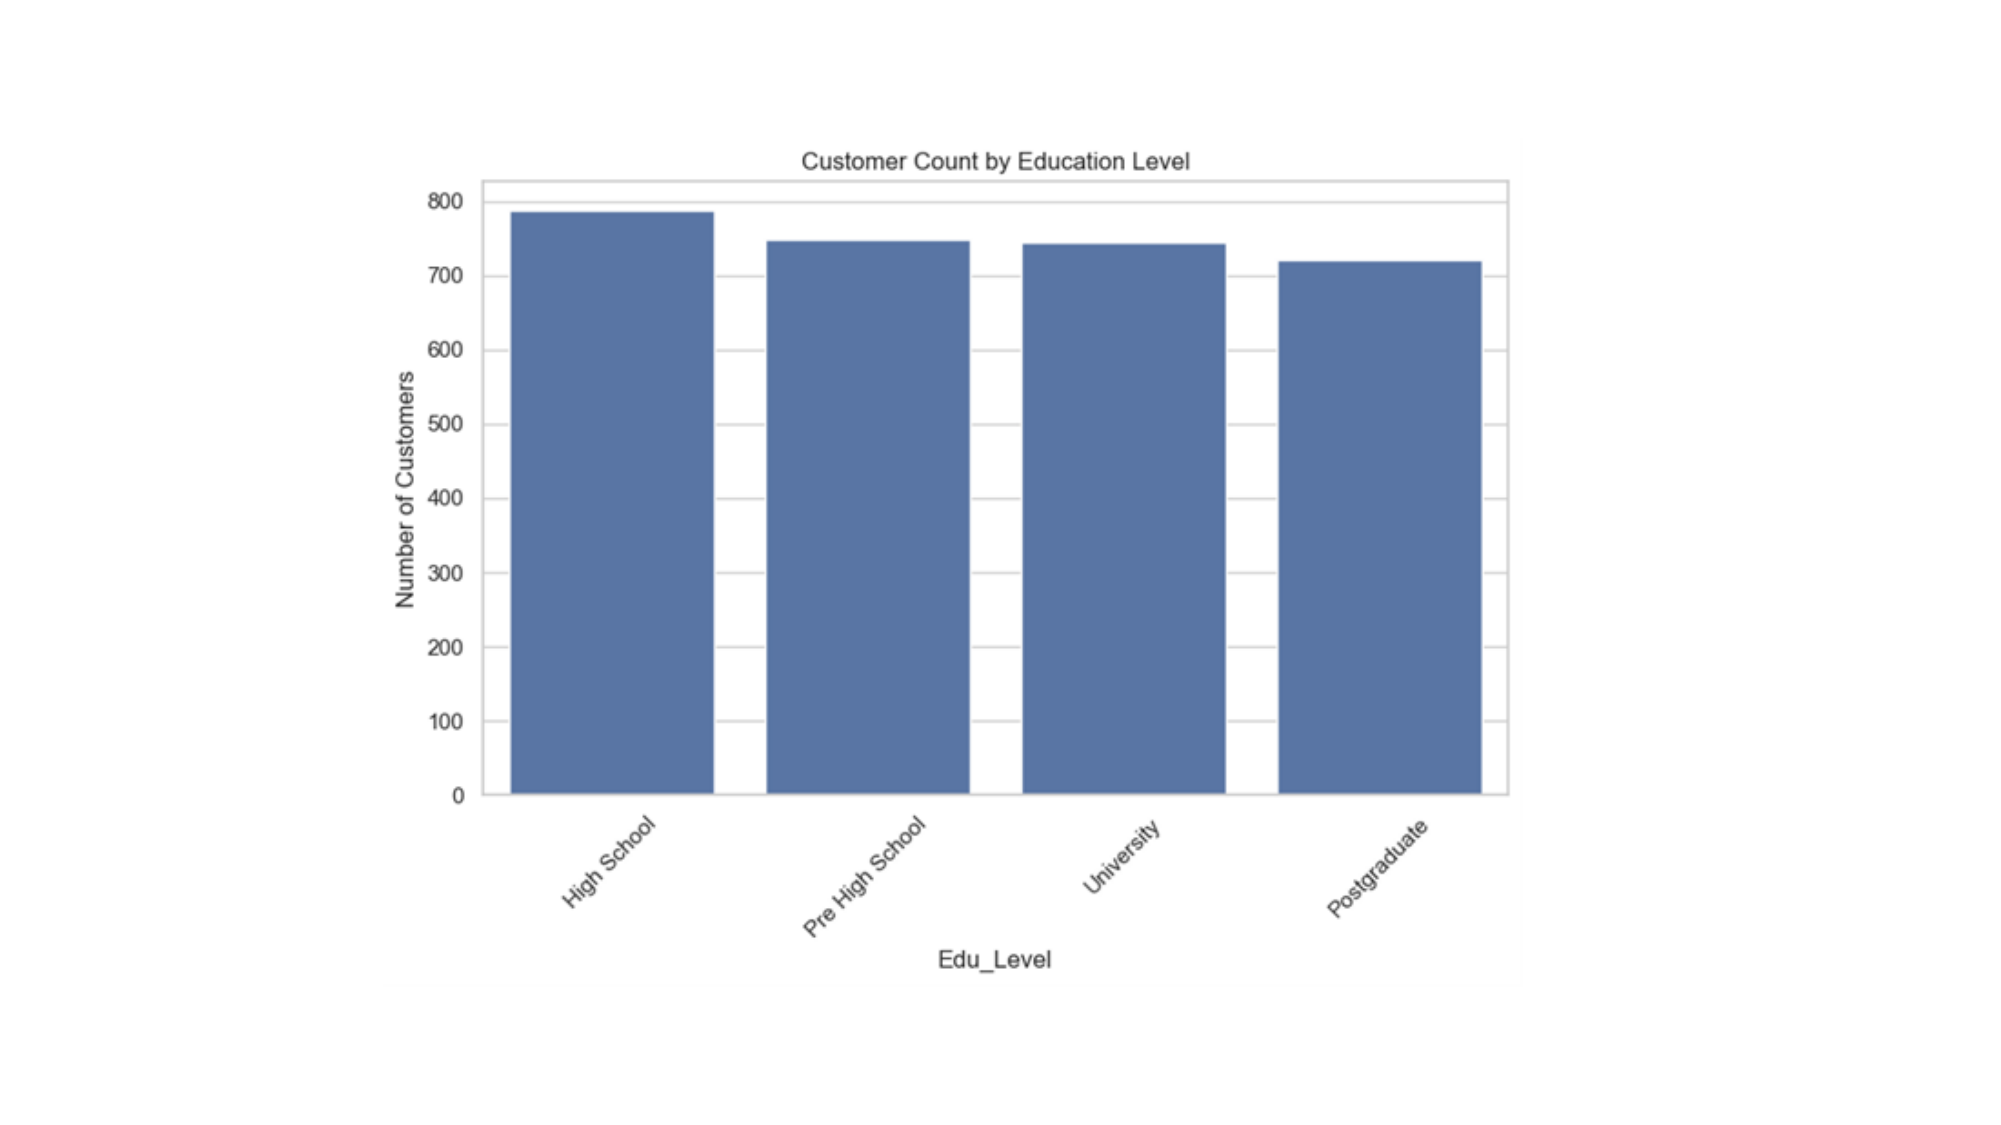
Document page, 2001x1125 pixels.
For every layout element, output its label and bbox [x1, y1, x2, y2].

picture [382, 137, 1523, 988]
